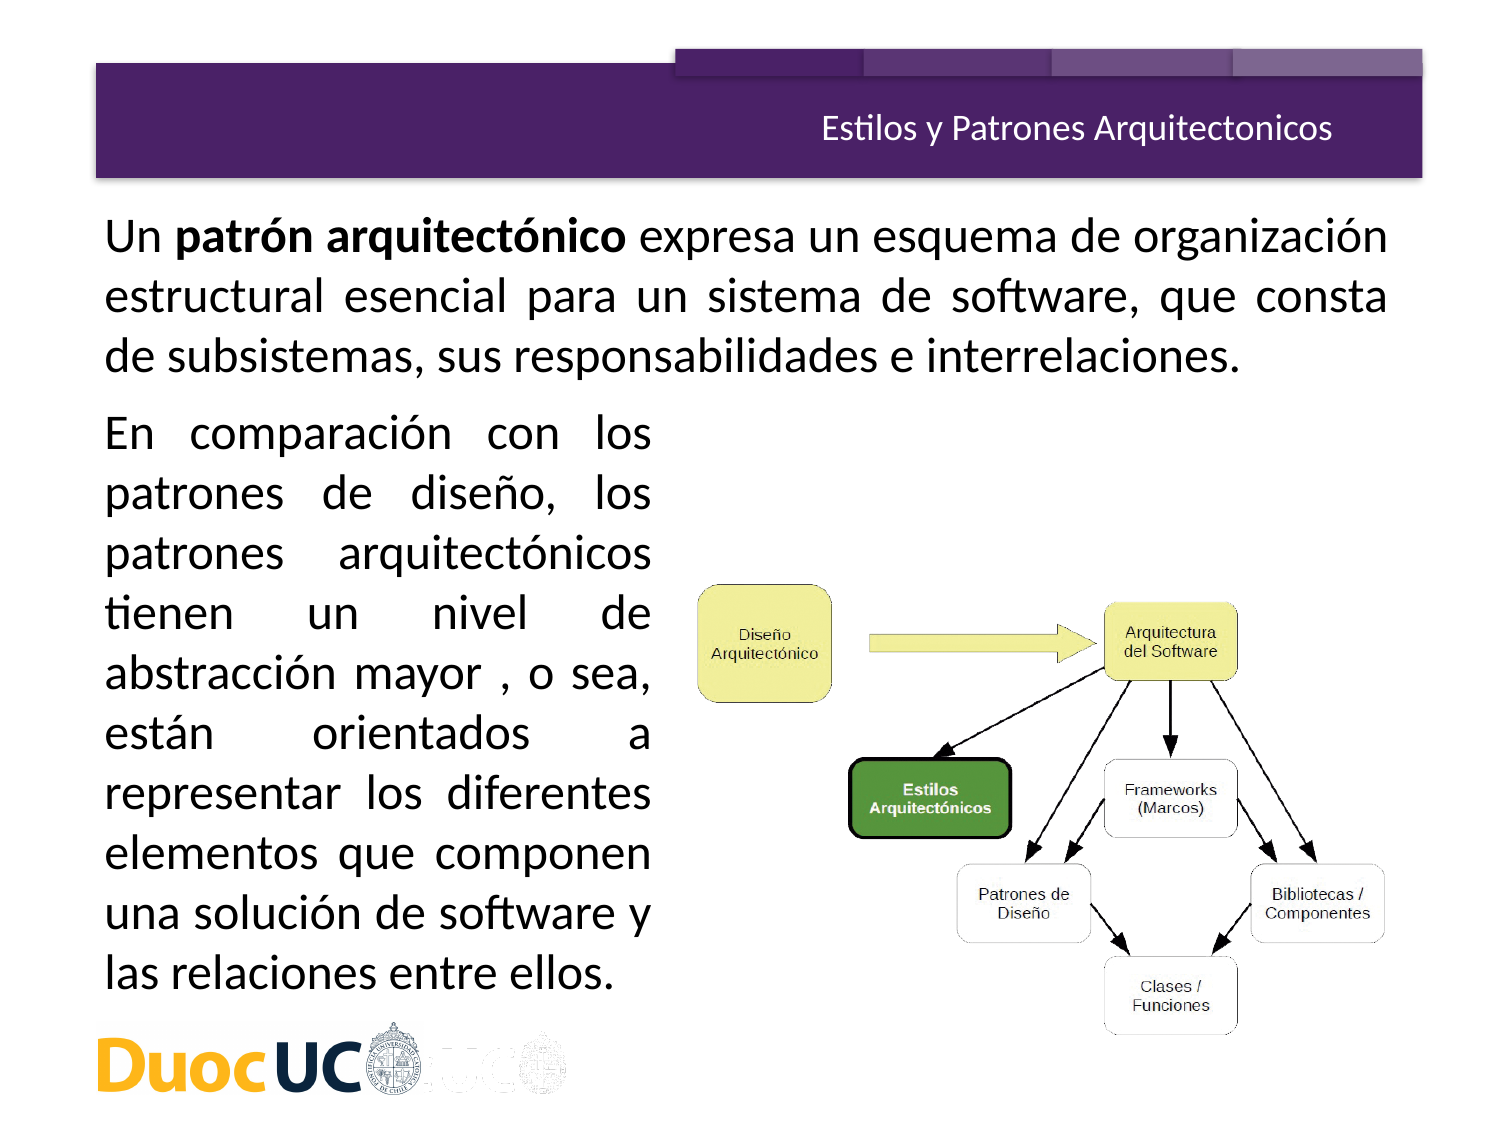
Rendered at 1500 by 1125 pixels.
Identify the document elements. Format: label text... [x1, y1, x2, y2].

picture [96, 1021, 566, 1095]
picture [669, 569, 1406, 1087]
text_box Estilos y Patrones Arquitectonicos [669, 95, 1349, 155]
text_box En comparación con los patrones de diseño, los patrones arquitectónicos tienen un nivel de abstracción mayor , o sea, están orientados a representar los diferentes elementos que componen una solución de software y las relaciones entre ellos. [89, 392, 667, 1008]
text_box Un patrón arquitectónico expresa un esquema de organización estructural esencial para un sistema de software, que consta de subsistemas, sus responsabilidades e interrelaciones. [89, 195, 1404, 391]
